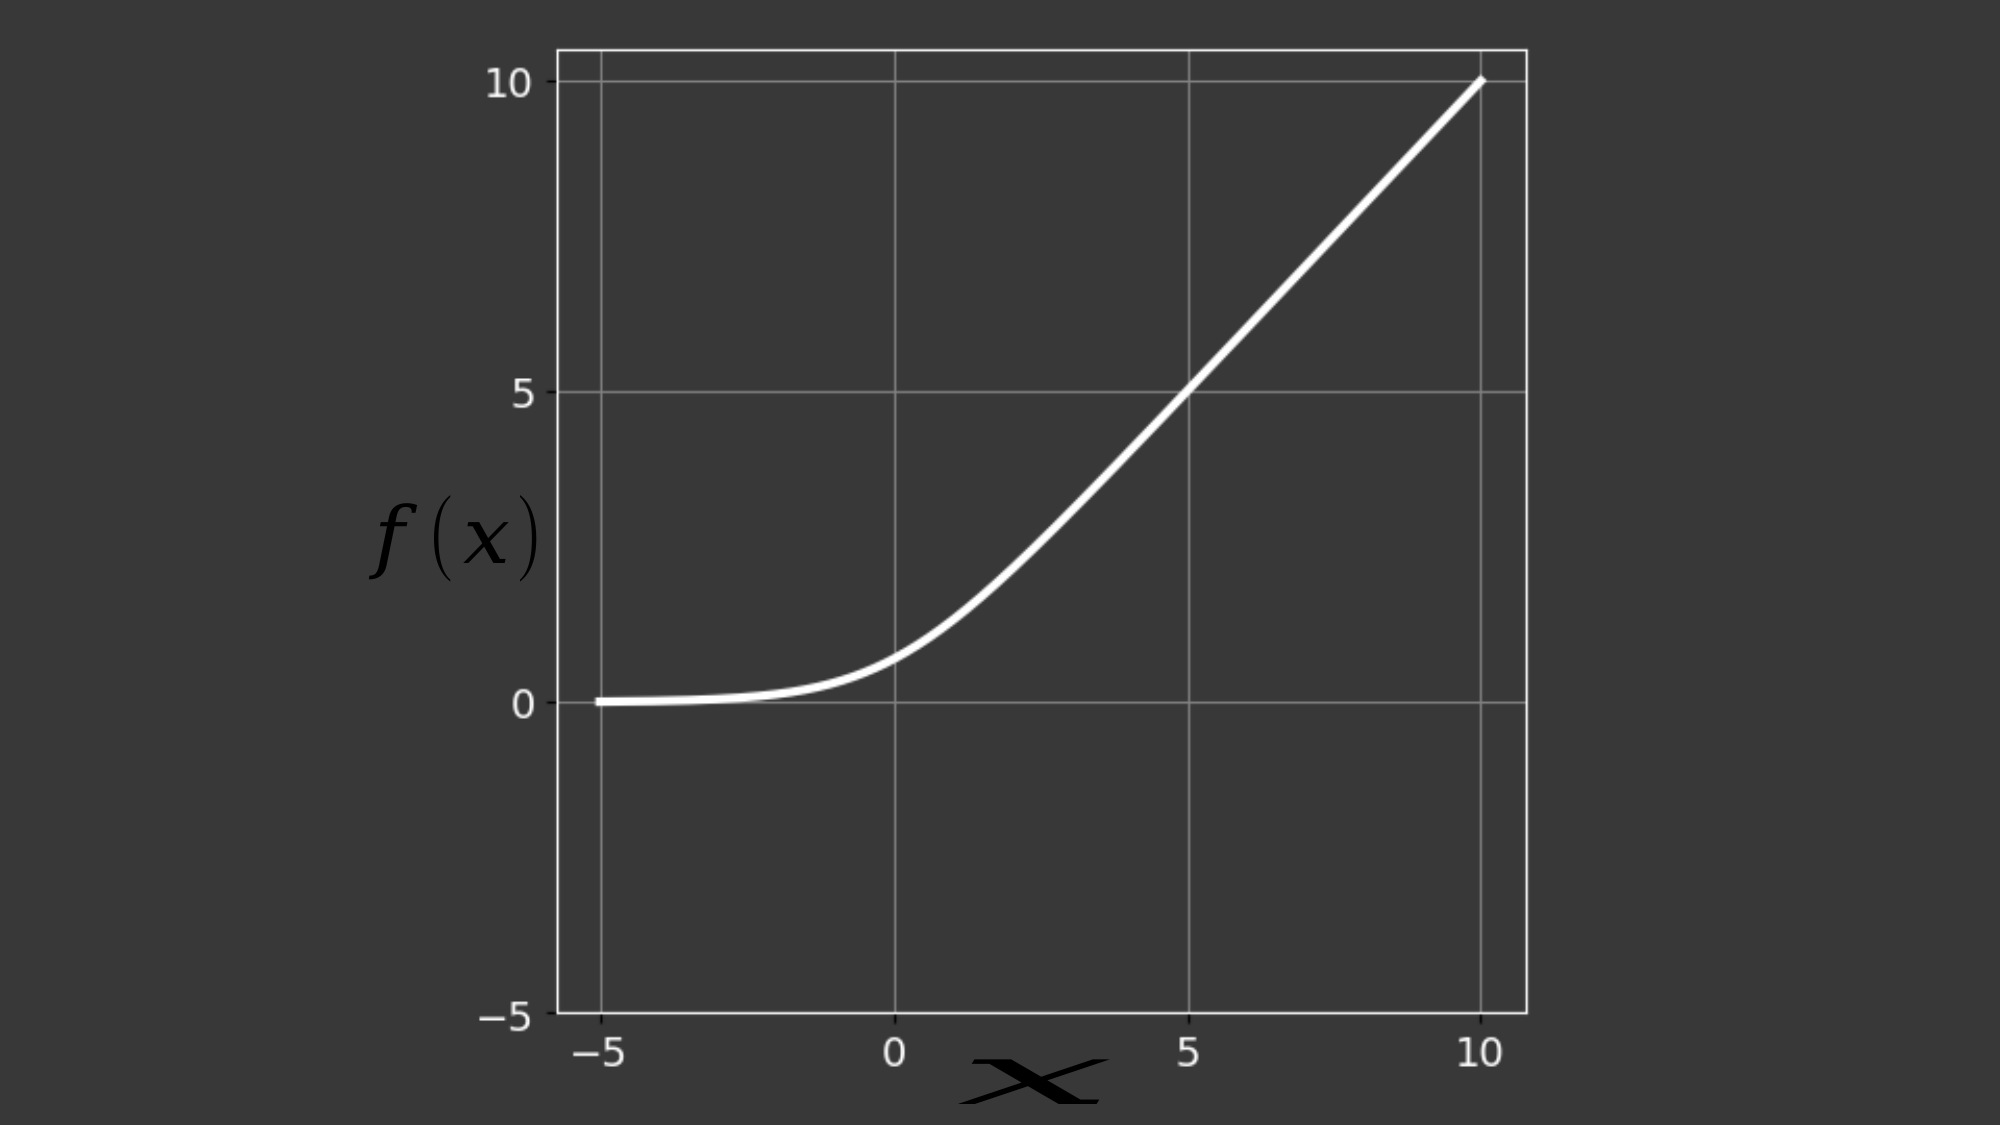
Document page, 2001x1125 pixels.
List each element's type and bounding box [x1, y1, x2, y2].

picture [454, 30, 1546, 1095]
